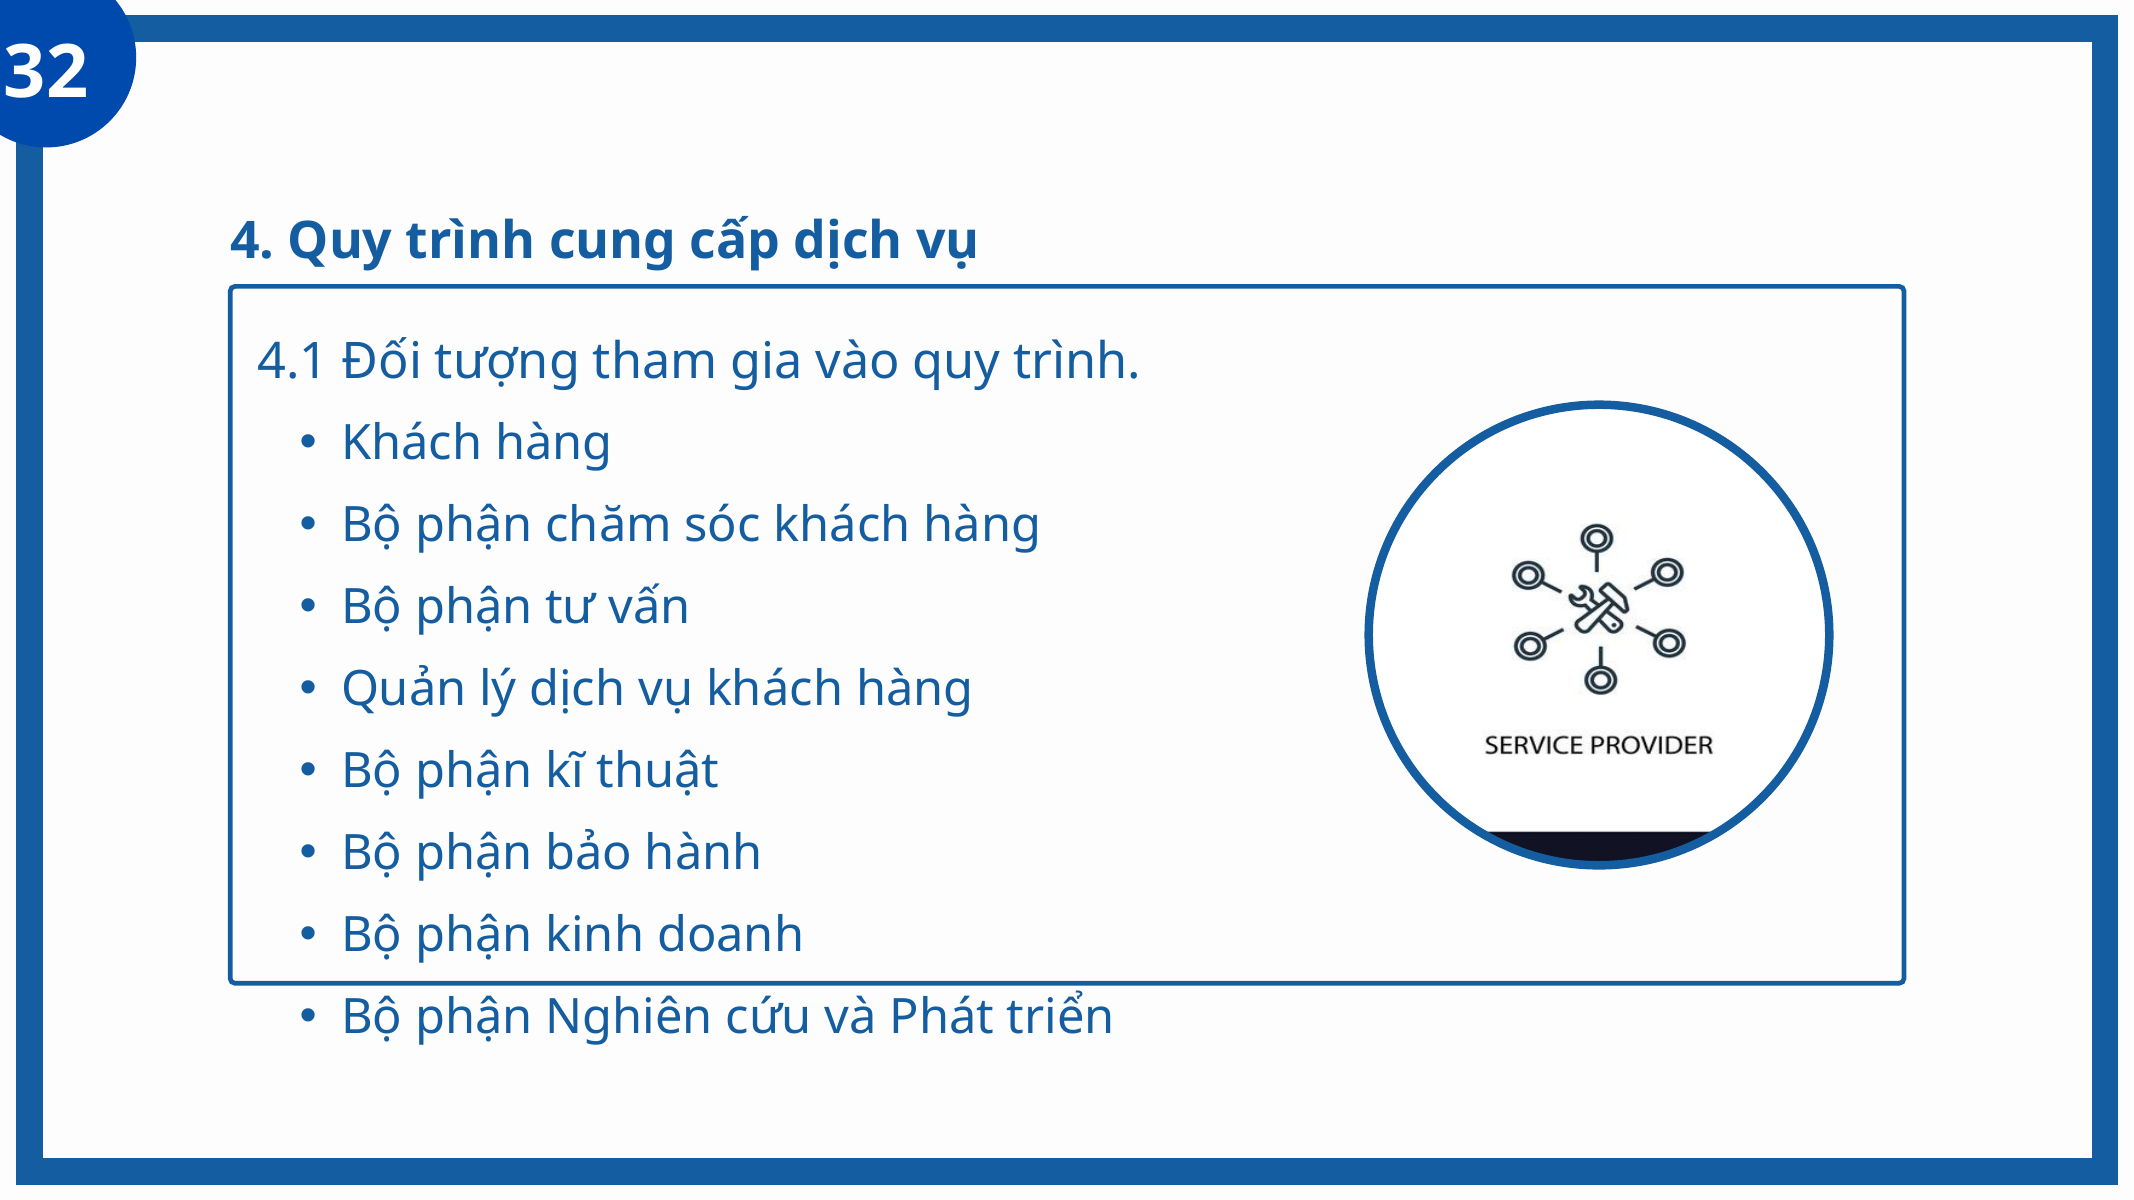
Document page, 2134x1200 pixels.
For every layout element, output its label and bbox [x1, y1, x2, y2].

text_box [229, 276, 1905, 984]
text_box [0, 0, 137, 148]
text_box [29, 16, 2106, 1172]
text_box [1357, 400, 1842, 870]
